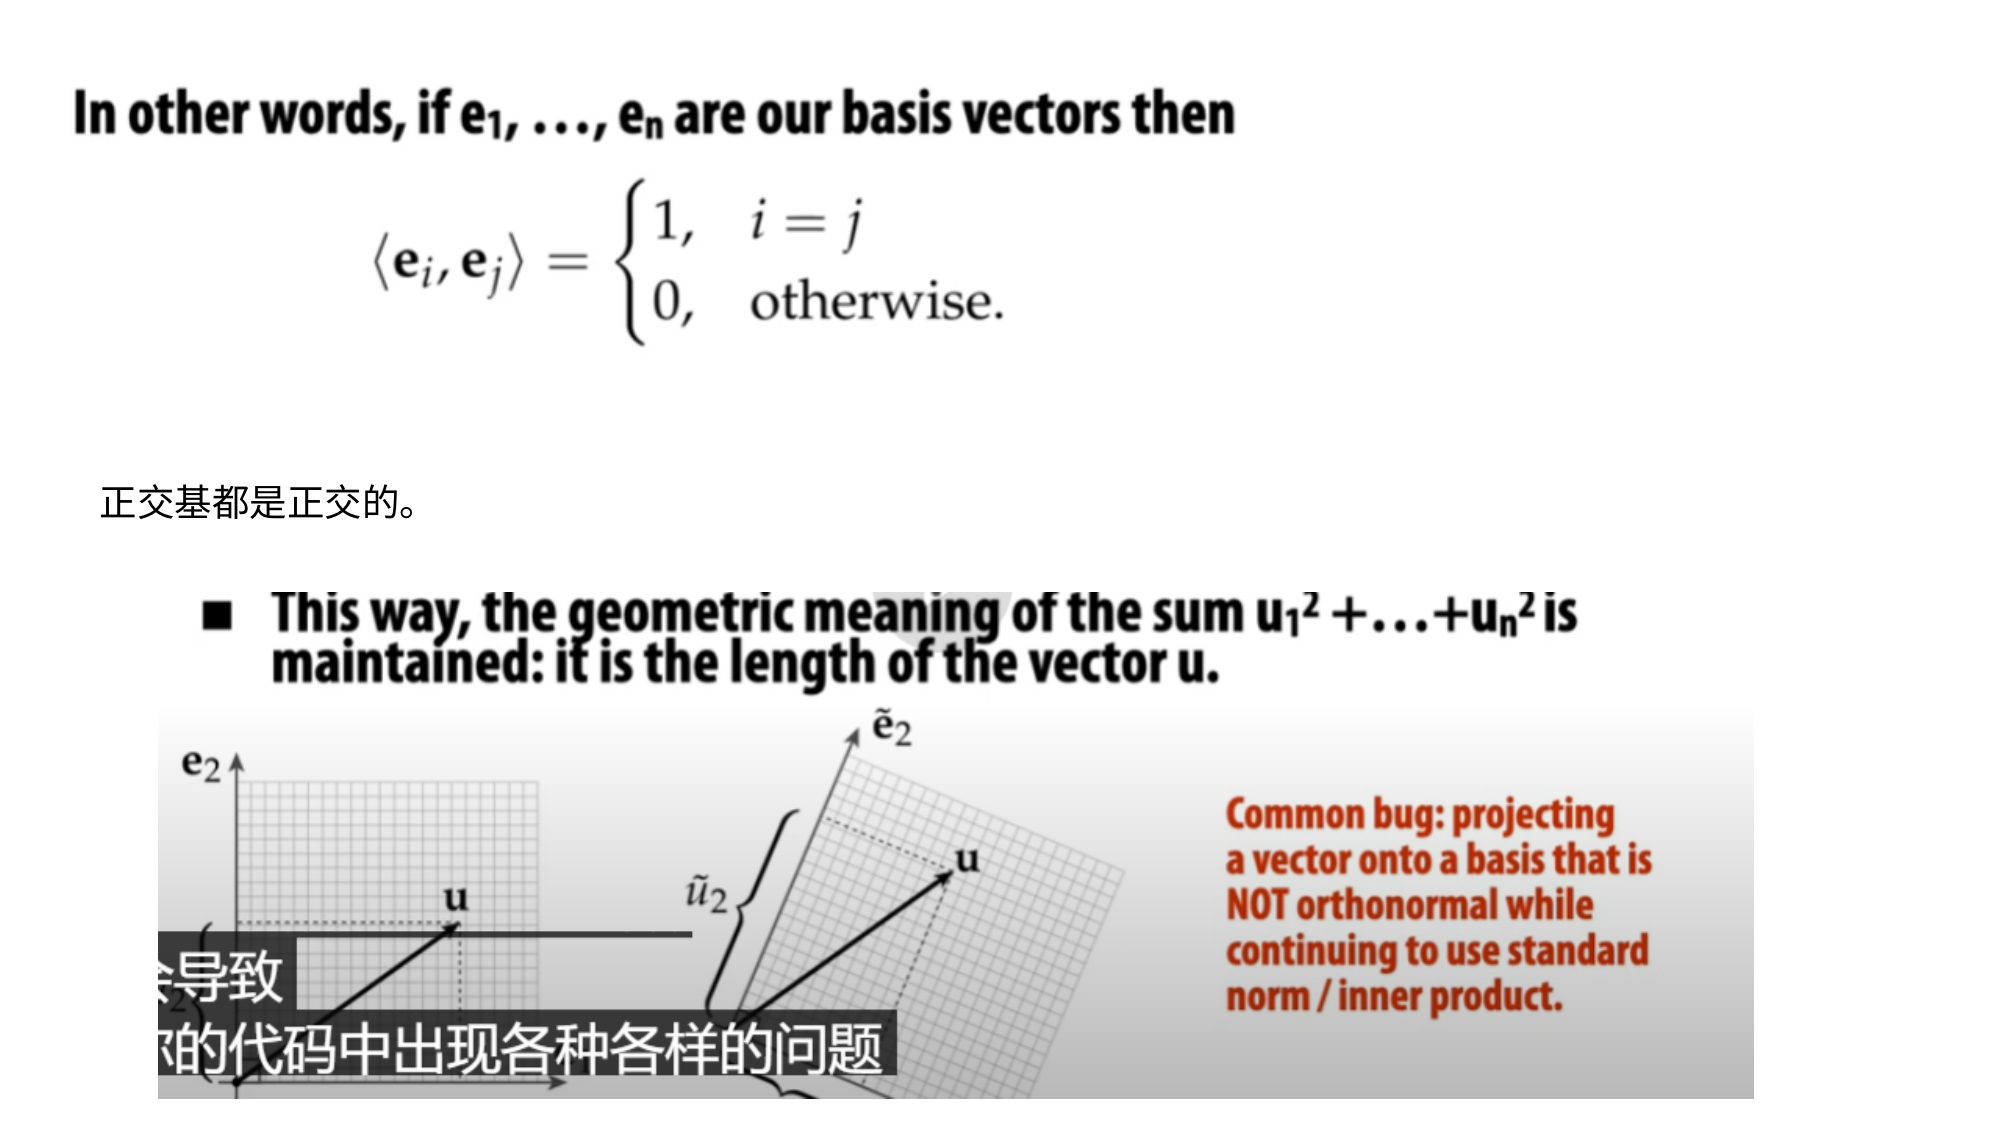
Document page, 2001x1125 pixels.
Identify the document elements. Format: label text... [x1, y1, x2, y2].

text_box 正交基都是正交的。 [85, 472, 708, 532]
picture [158, 592, 1754, 1099]
picture [50, 63, 1370, 388]
